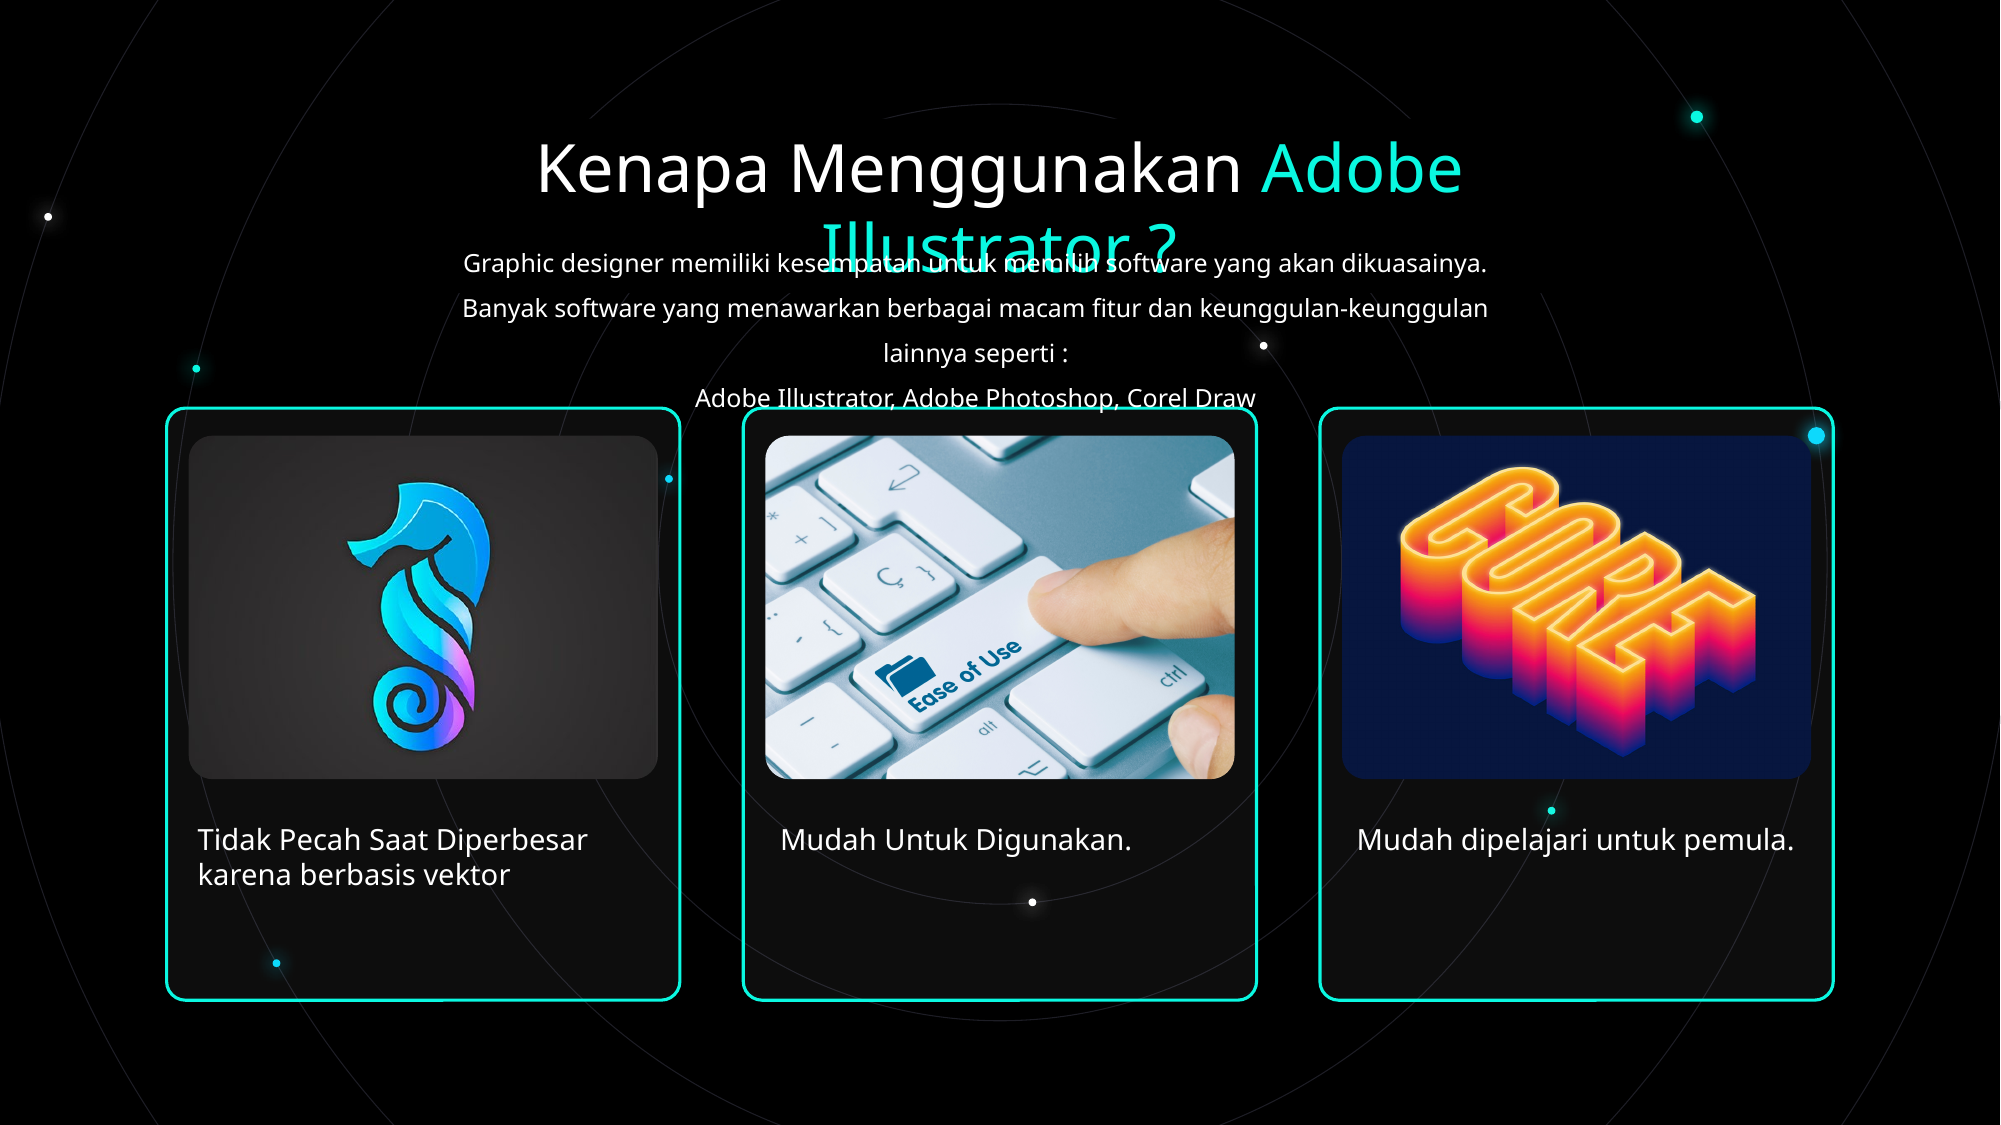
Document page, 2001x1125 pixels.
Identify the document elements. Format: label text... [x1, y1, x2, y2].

text_box Mudah Untuk Digunakan. [765, 813, 1235, 864]
picture [765, 435, 1235, 780]
text_box Tidak Pecah Saat Diperbesar karena berbasis vektor [182, 813, 653, 899]
text_box [165, 407, 681, 1002]
text_box Mudah dipelajari untuk pemula. [1341, 813, 1812, 864]
text_box [742, 420, 1258, 1002]
text_box Graphic designer memiliki kesempatan untuk memilih software yang akan dikuasainya. Banyak software yang menawarkan berbagai macam fitur dan keunggulan-keunggulan lainnya seperti : Adobe Illustrator, Adobe Photoshop, Corel Draw [408, 225, 1544, 420]
picture [1341, 435, 1812, 780]
picture [188, 435, 658, 780]
text_box Kenapa Menggunakan Adobe Illustrator ? [420, 118, 1580, 294]
text_box [1318, 407, 1835, 1002]
